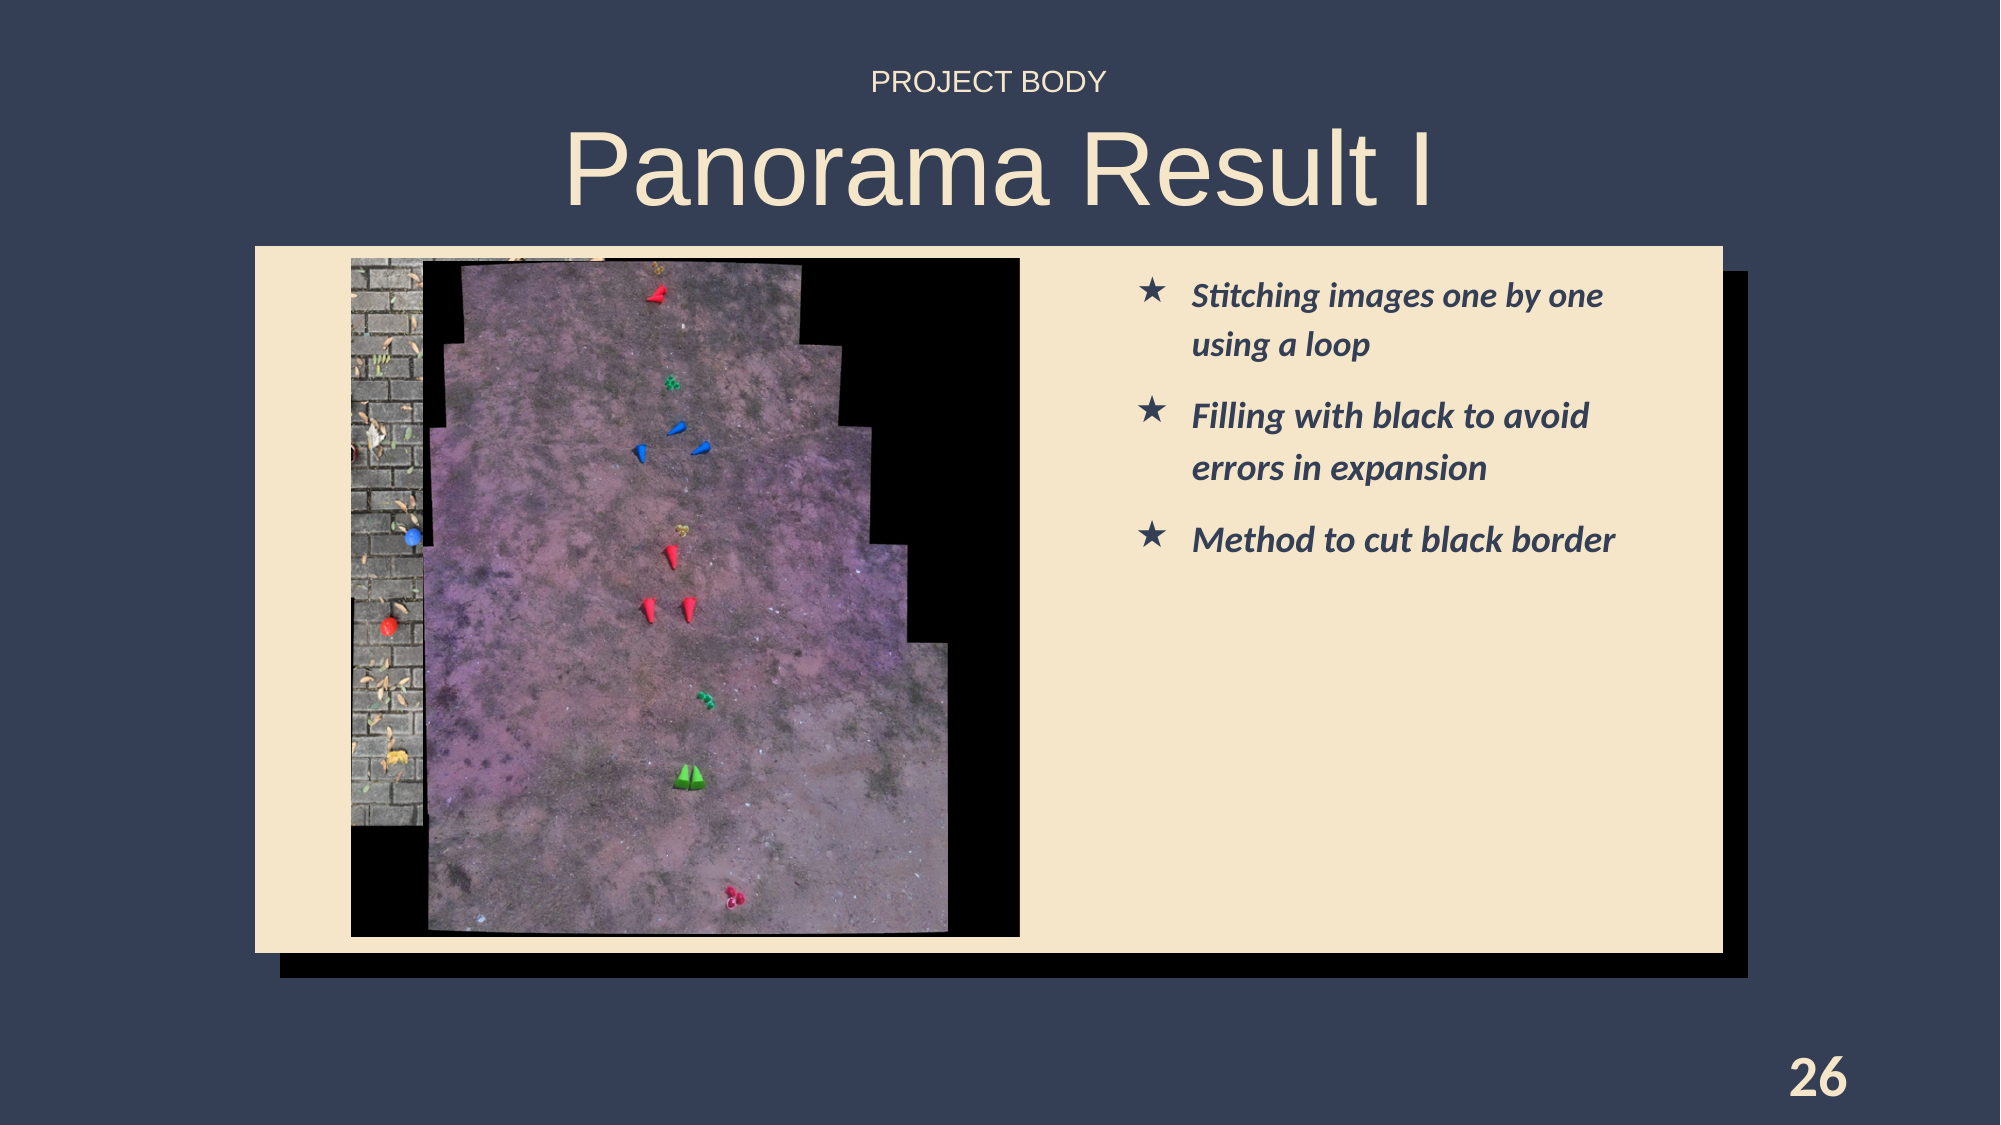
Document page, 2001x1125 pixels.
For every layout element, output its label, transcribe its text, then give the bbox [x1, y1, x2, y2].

text_box PROJECT BODY [753, 47, 1224, 74]
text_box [254, 245, 1749, 978]
slide_number 26 [1412, 1042, 1863, 1103]
picture [351, 257, 1020, 938]
text_box Panorama Result I [302, 74, 1698, 203]
